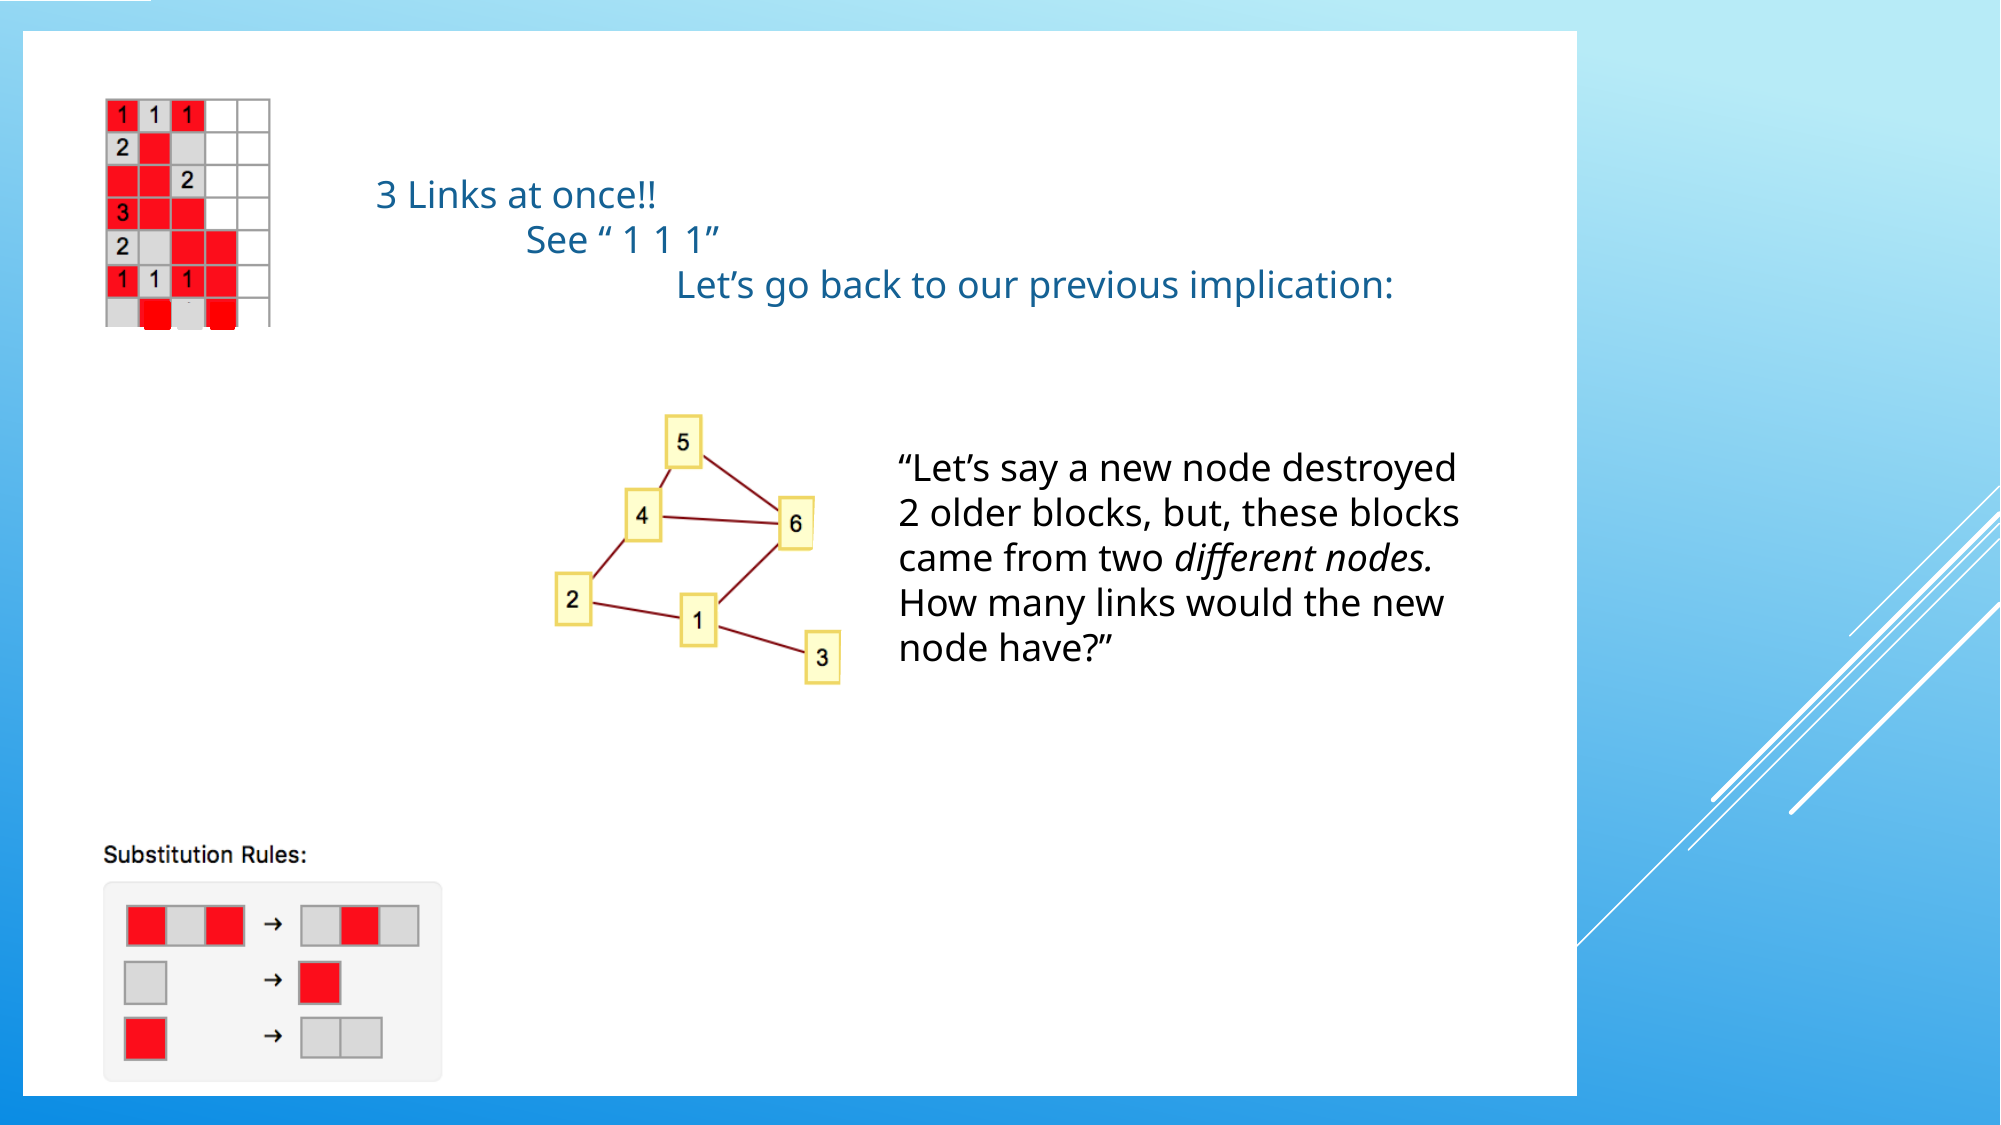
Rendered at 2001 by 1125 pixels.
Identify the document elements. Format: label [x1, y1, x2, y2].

picture [22, 31, 1577, 1097]
